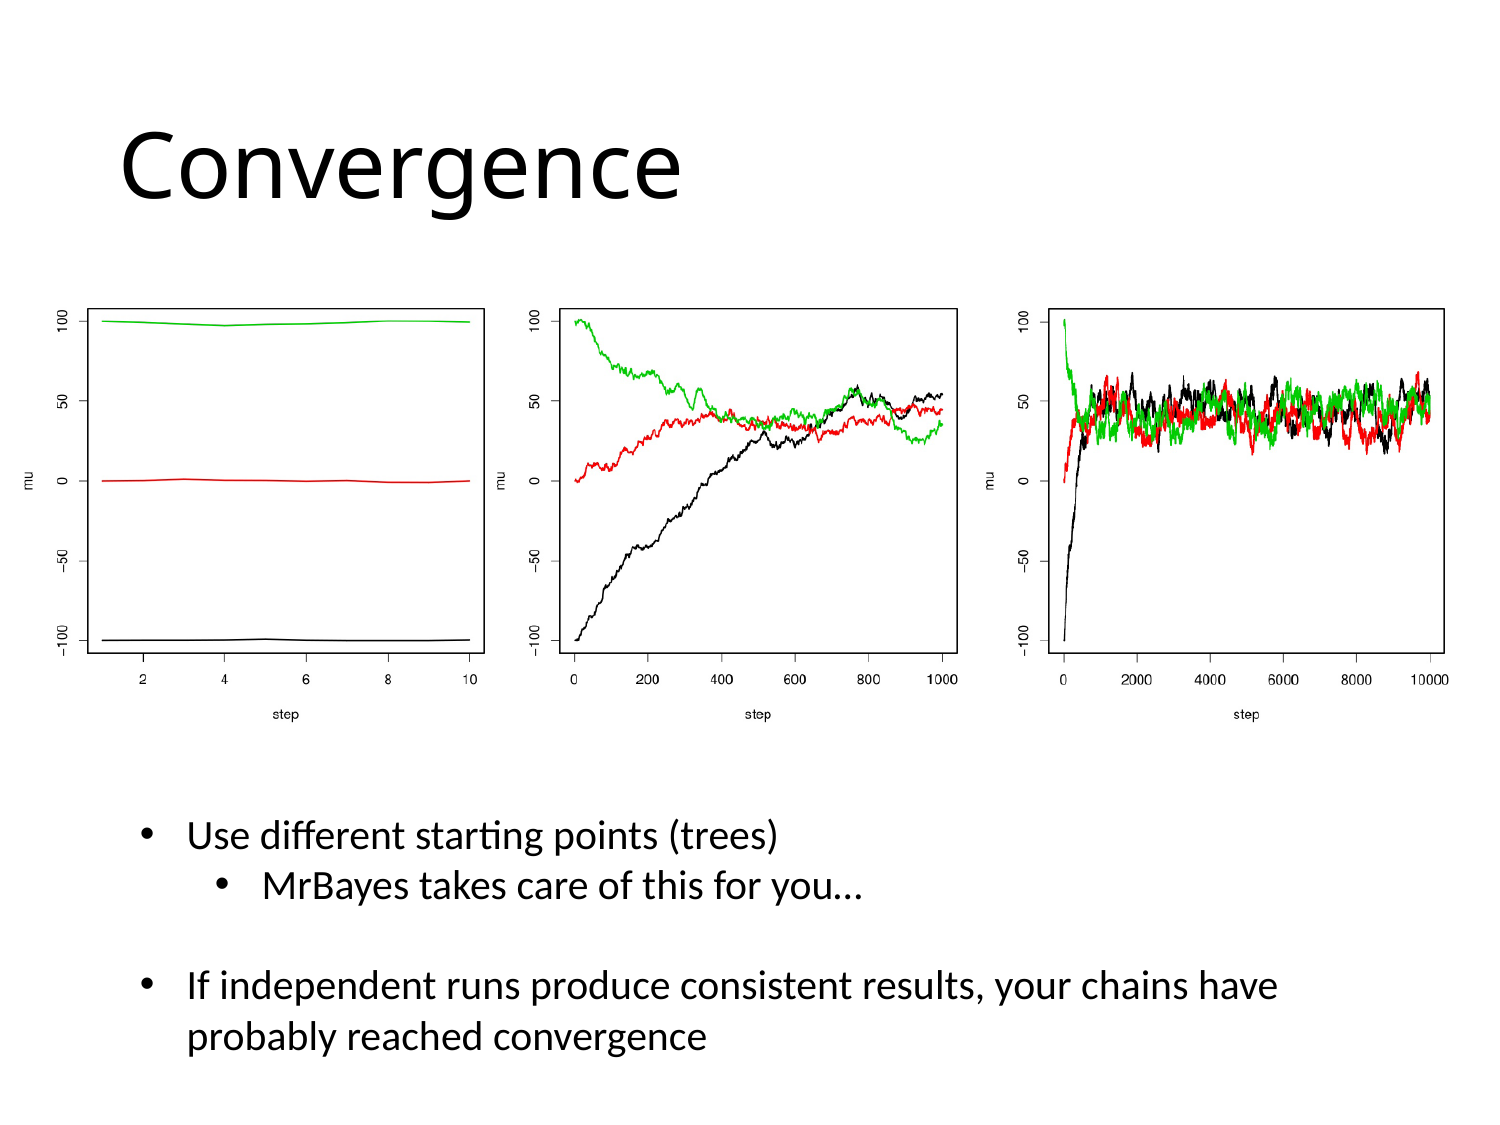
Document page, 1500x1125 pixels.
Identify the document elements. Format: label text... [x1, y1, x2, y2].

picture [13, 288, 1463, 728]
title Convergence [103, 59, 1397, 278]
text_box Use different starting points (trees) MrBayes takes care of this for you… If independent runs produce consistent results, your chains have probably reached convergence [124, 800, 1413, 1066]
